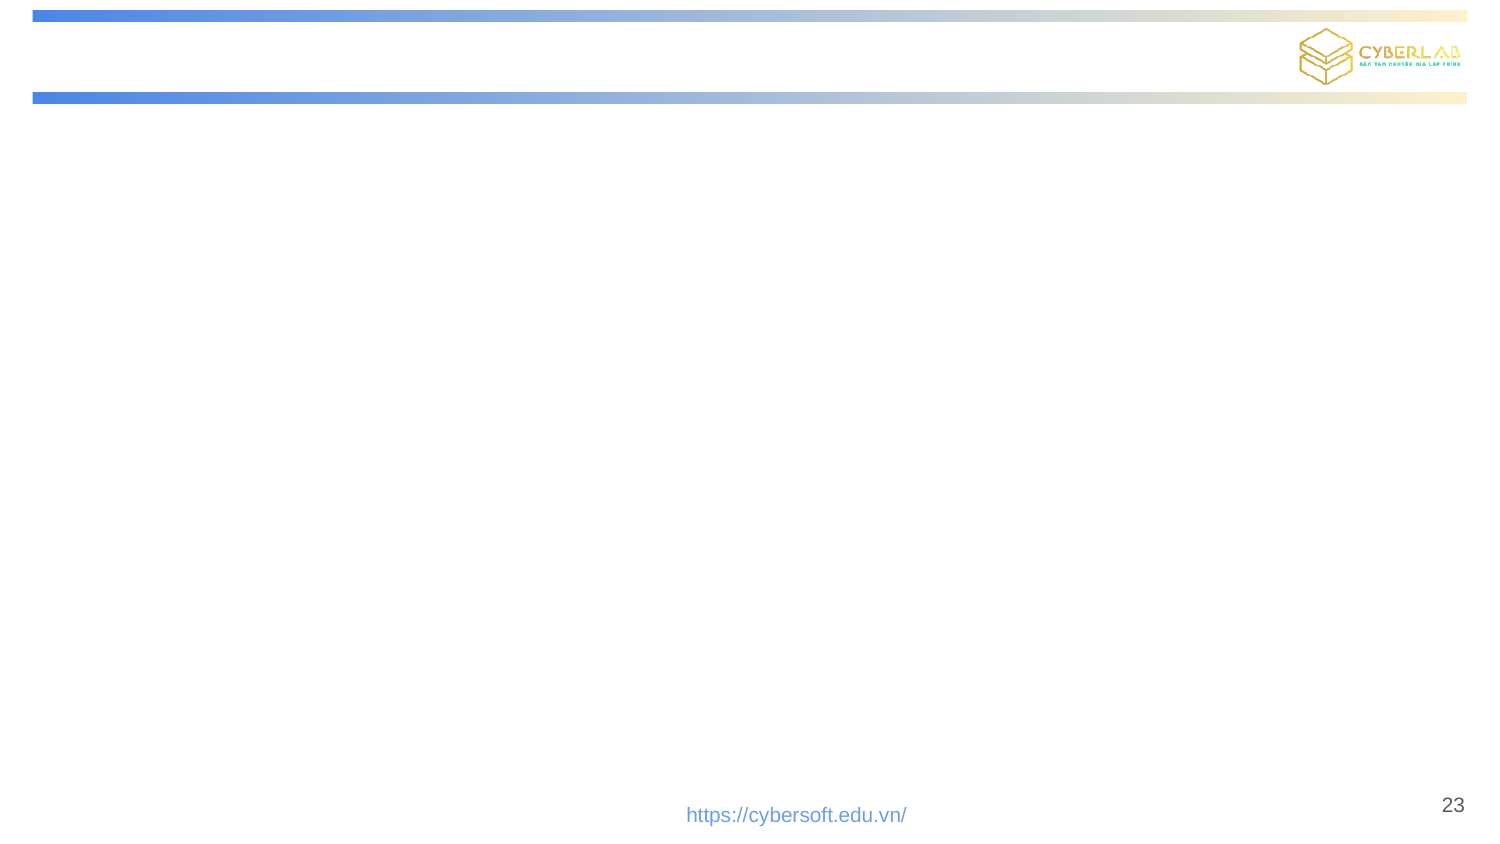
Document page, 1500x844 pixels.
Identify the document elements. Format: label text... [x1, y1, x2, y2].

slide_number 23 [1389, 782, 1480, 830]
picture [1290, 28, 1468, 85]
